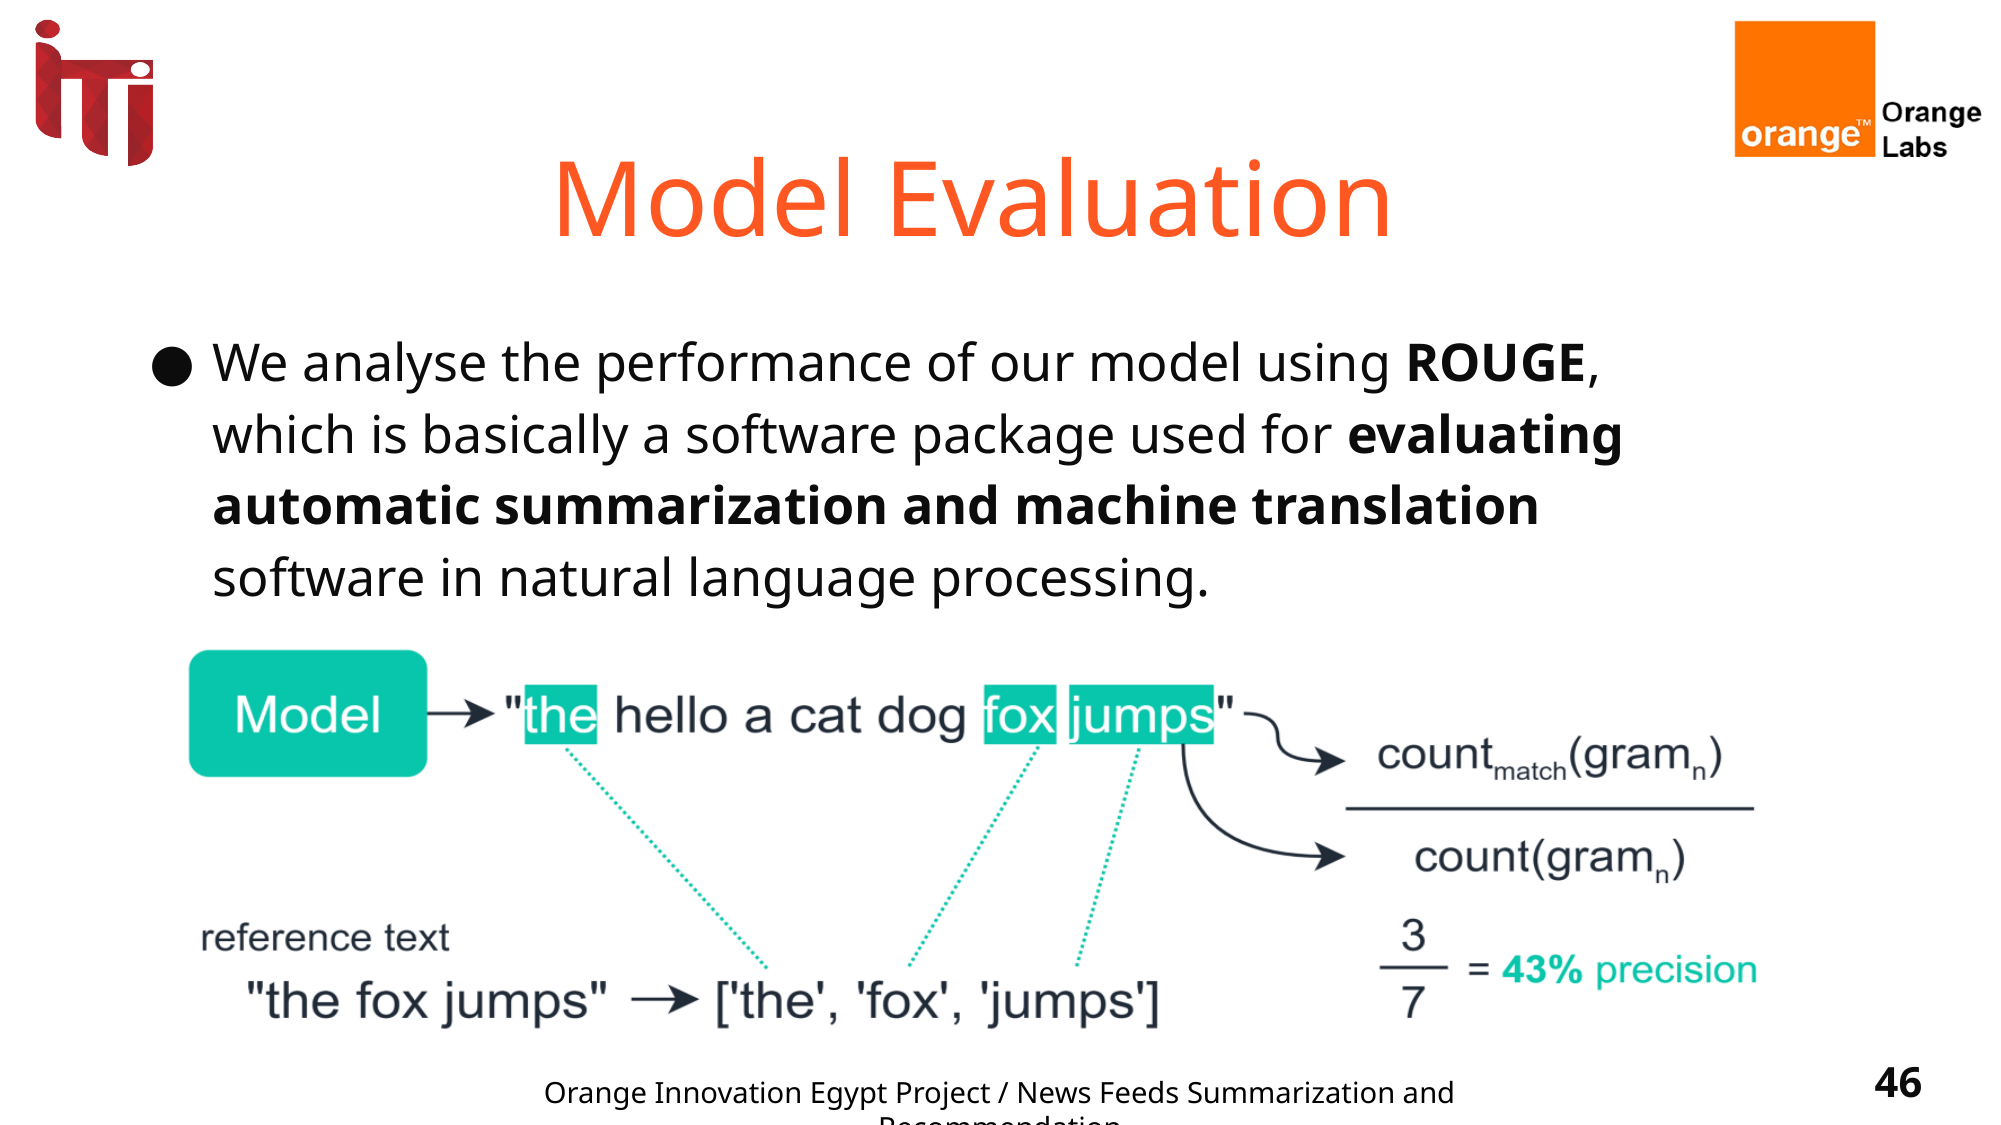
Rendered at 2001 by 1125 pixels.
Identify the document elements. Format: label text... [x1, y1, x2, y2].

picture [1712, 12, 2000, 166]
picture [184, 642, 1763, 1038]
picture [24, 0, 169, 166]
title Model Evaluation [176, 83, 1771, 330]
list We analyse the performance of our model using ROUGE, which is basically a software package used for evaluating automatic summarization and machine translation software in natural language processing. [130, 312, 1725, 973]
slide_number ‹#› [1777, 1061, 1938, 1107]
